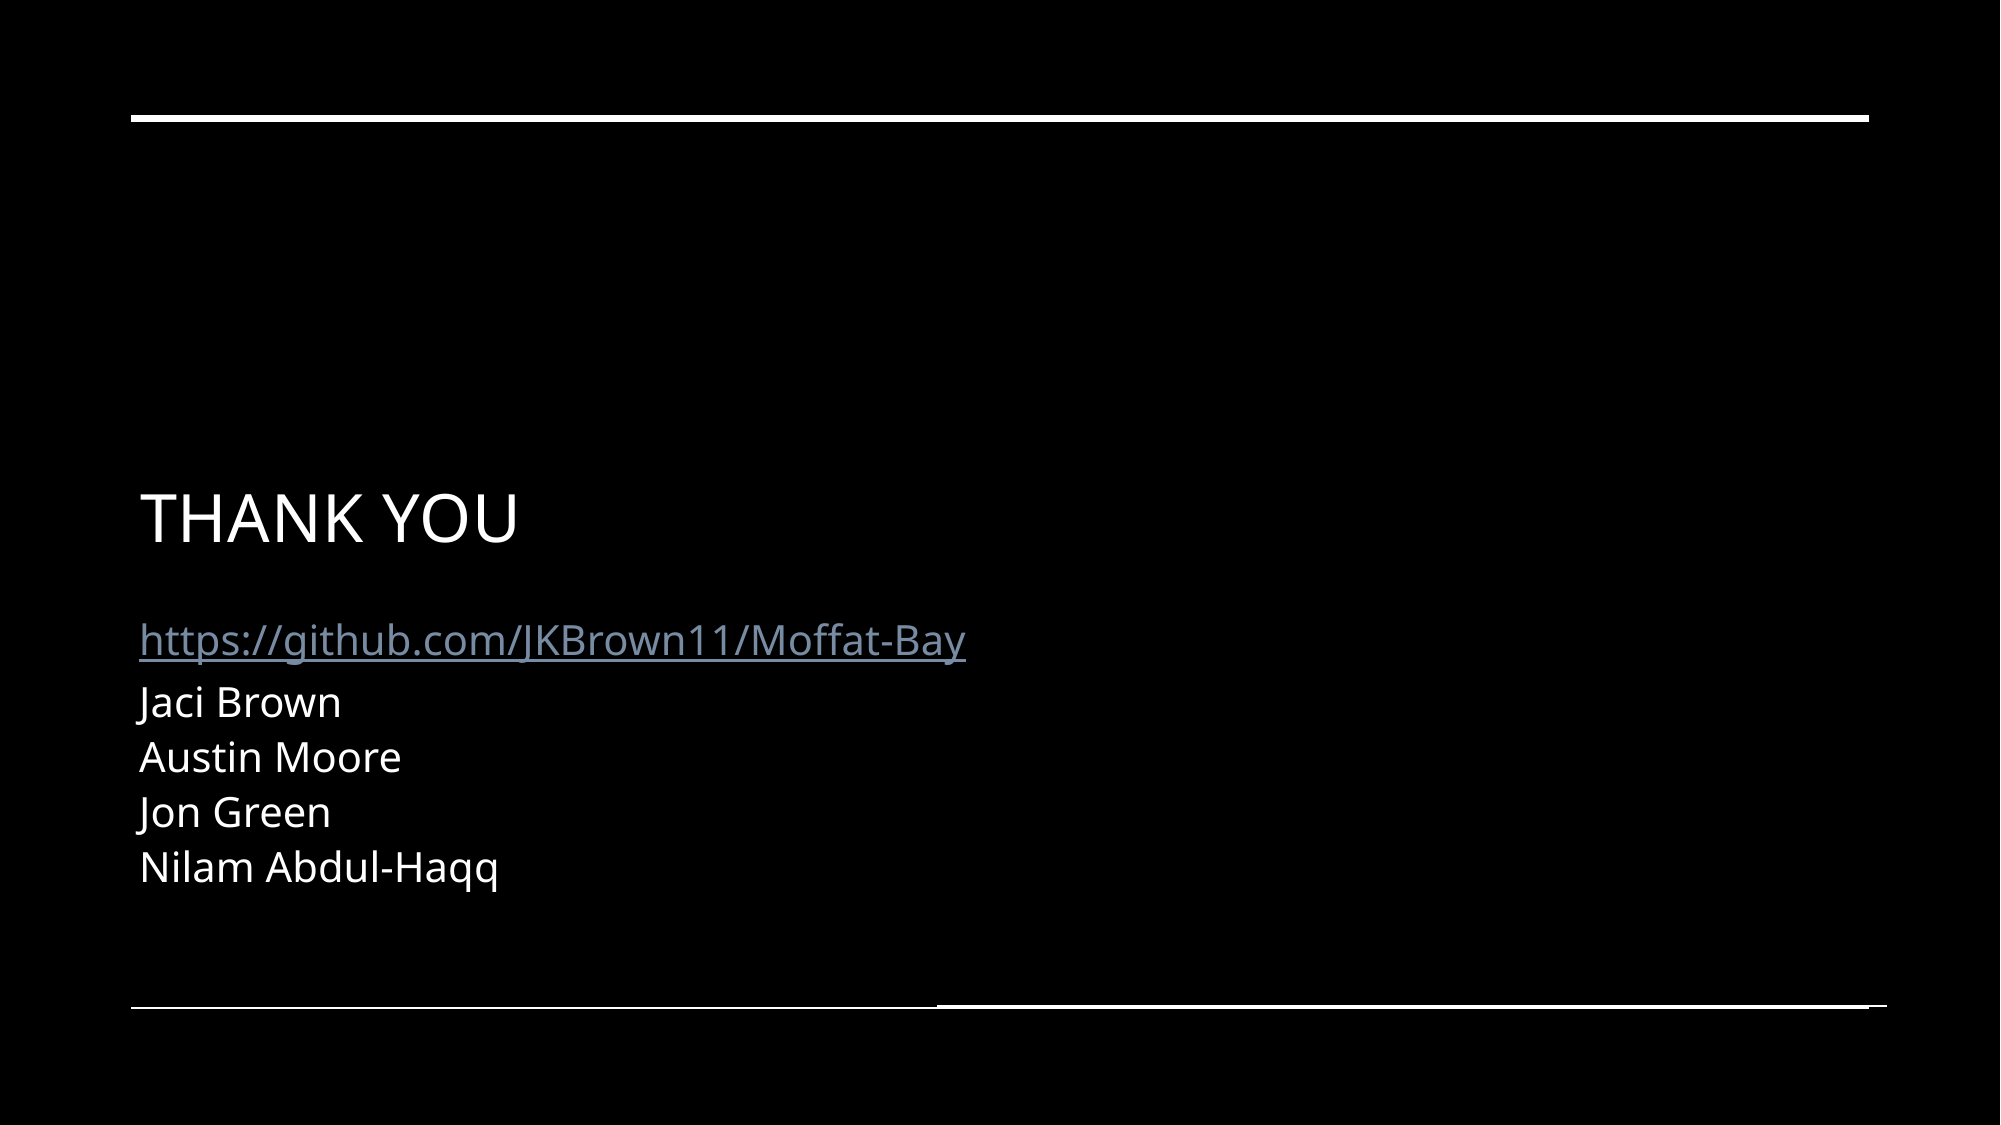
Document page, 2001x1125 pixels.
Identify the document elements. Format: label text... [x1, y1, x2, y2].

title Thank you [125, 112, 791, 564]
list https://github.com/JKBrown11/Moffat-Bay Jaci Brown Austin Moore Jon Green Nilam Abdul-Haqq [124, 600, 1079, 1006]
